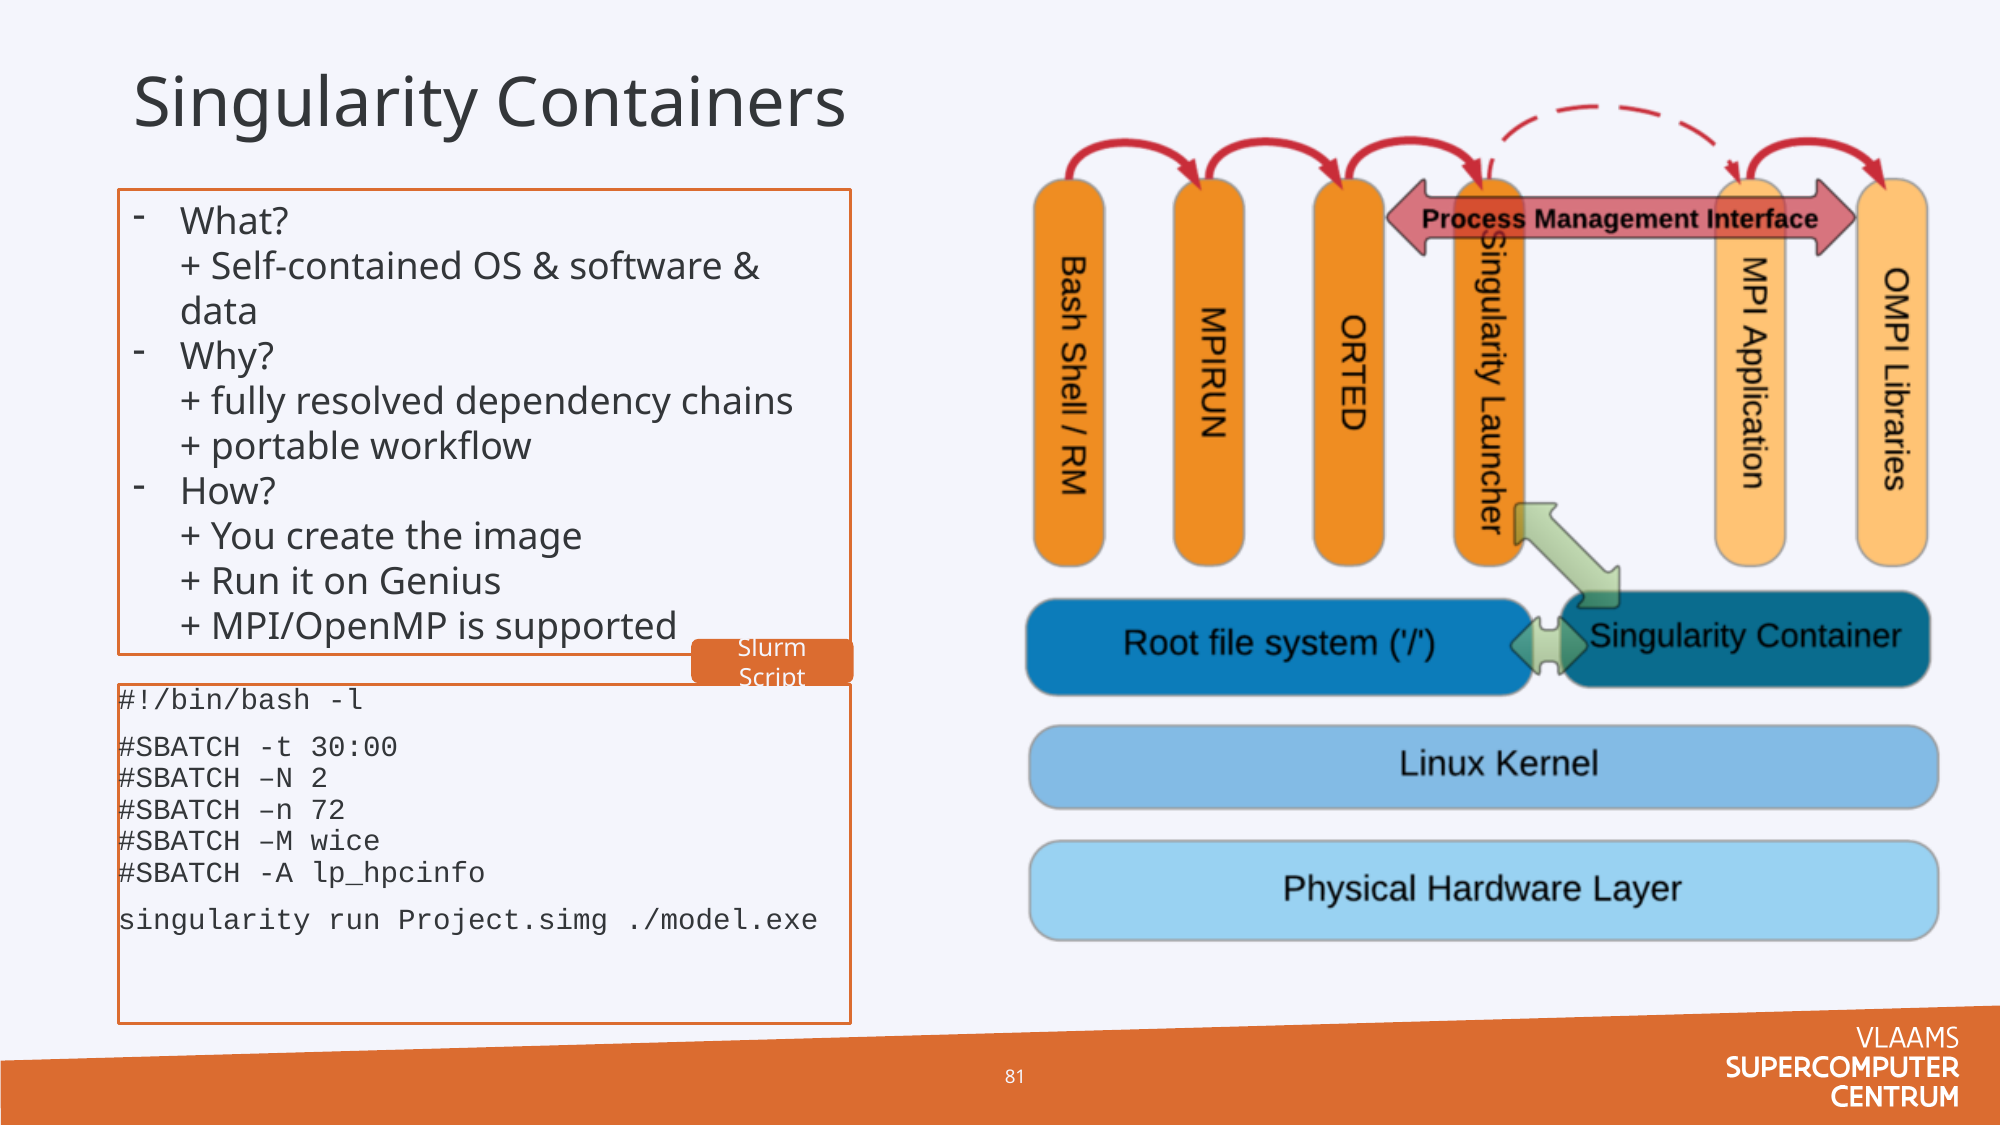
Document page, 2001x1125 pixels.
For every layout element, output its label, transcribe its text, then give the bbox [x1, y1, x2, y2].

picture [1725, 1021, 1960, 1117]
text_box What? + Self-contained OS & software & data Why? + fully resolved dependency chains + portable workflow How? + You create the image + Run it on Genius + MPI/OpenMP is supported [118, 189, 851, 655]
text_box Slurm Script [690, 637, 855, 685]
list #!/bin/bash -l #SBATCH -t 30:00 #SBATCH –N 2 #SBATCH –n 72 #SBATCH –M wice #SBATCH -A lp_hpcinfo singularity run Project.simg ./model.exe [118, 684, 851, 1024]
title Singularity Containers [118, 0, 1941, 213]
slide_number 81 [958, 1047, 1042, 1108]
picture [996, 89, 1969, 976]
